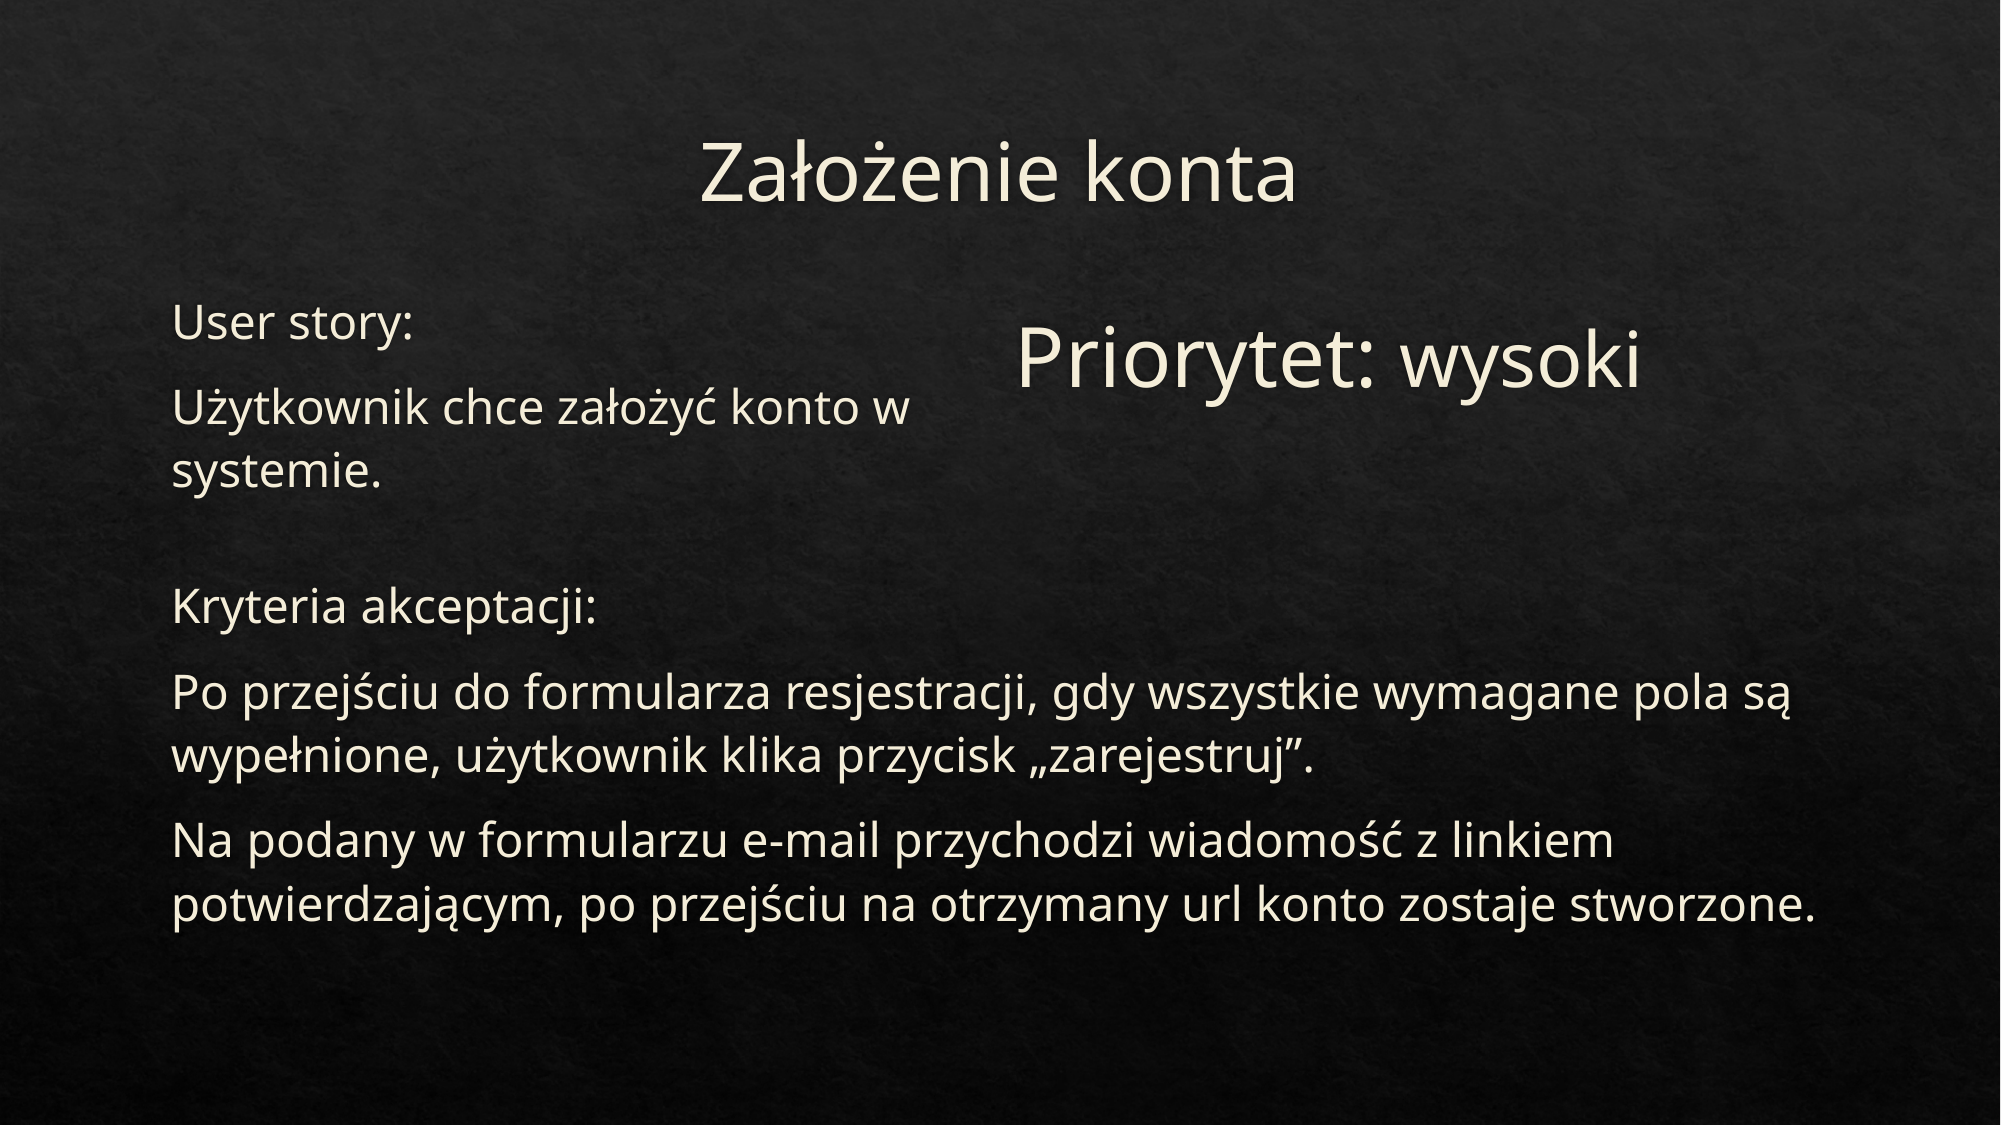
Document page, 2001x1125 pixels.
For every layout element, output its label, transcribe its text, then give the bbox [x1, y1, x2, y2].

title Założenie konta [149, 71, 1851, 275]
list User story: Użytkownik chce założyć konto w systemie. [149, 278, 1000, 558]
text_box Kryteria akceptacji: Po przejściu do formularza resjestracji, gdy wszystkie wymagane pola są wypełnione, użytkownik klika przycisk „zarejestruj”. Na podany w formularzu e-mail przychodzi wiadomość z linkiem potwierdzającym, po przejściu na otrzymany url konto zostaje stworzone. [149, 562, 1850, 1007]
text_box Priorytet: wysoki [999, 278, 1851, 444]
